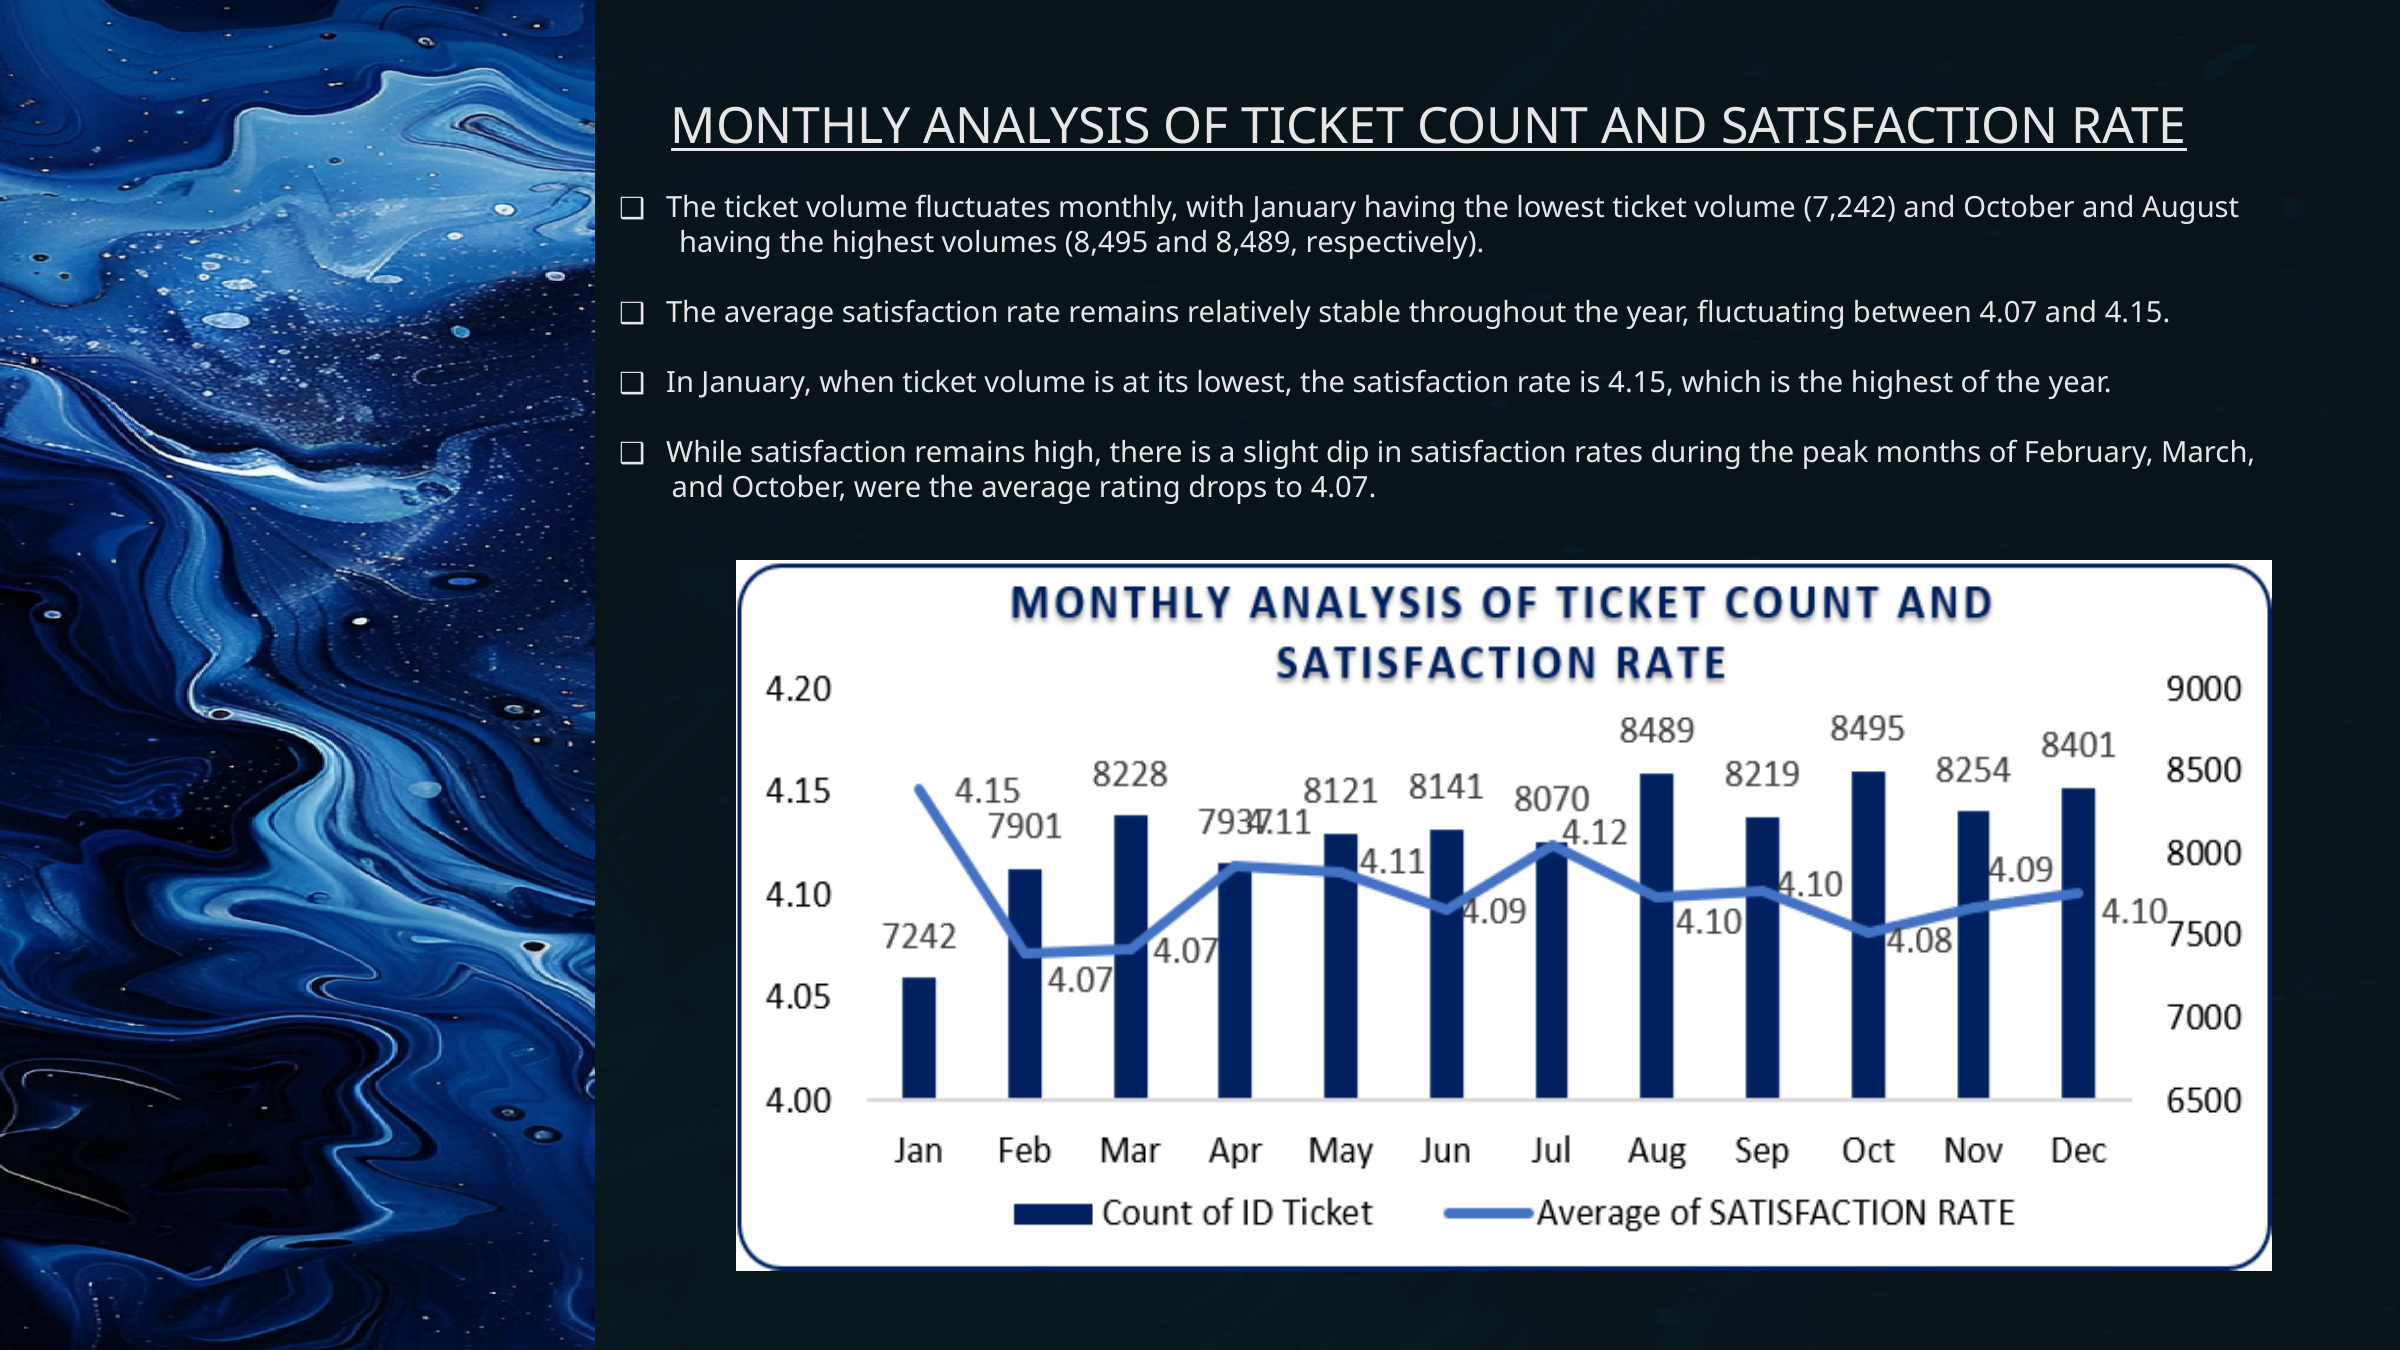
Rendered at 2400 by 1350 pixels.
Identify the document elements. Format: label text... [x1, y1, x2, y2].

picture [0, 0, 595, 1350]
picture [736, 560, 2272, 1272]
text_box The ticket volume fluctuates monthly, with January having the lowest ticket volume (7,242) and October and August having the highest volumes (8,495 and 8,489, respectively). The average satisfaction rate remains relatively stable throughout the year, fluctuating between 4.07 and 4.15. In January, when ticket volume is at its lowest, the satisfaction rate is 4.15, which is the highest of the year. While satisfaction remains high, there is a slight dip in satisfaction rates during the peak months of February, March, and October, were the average rating drops to 4.07. [619, 188, 2400, 544]
text_box MONTHLY ANALYSIS OF TICKET COUNT AND SATISFACTION RATE [670, 78, 2347, 188]
